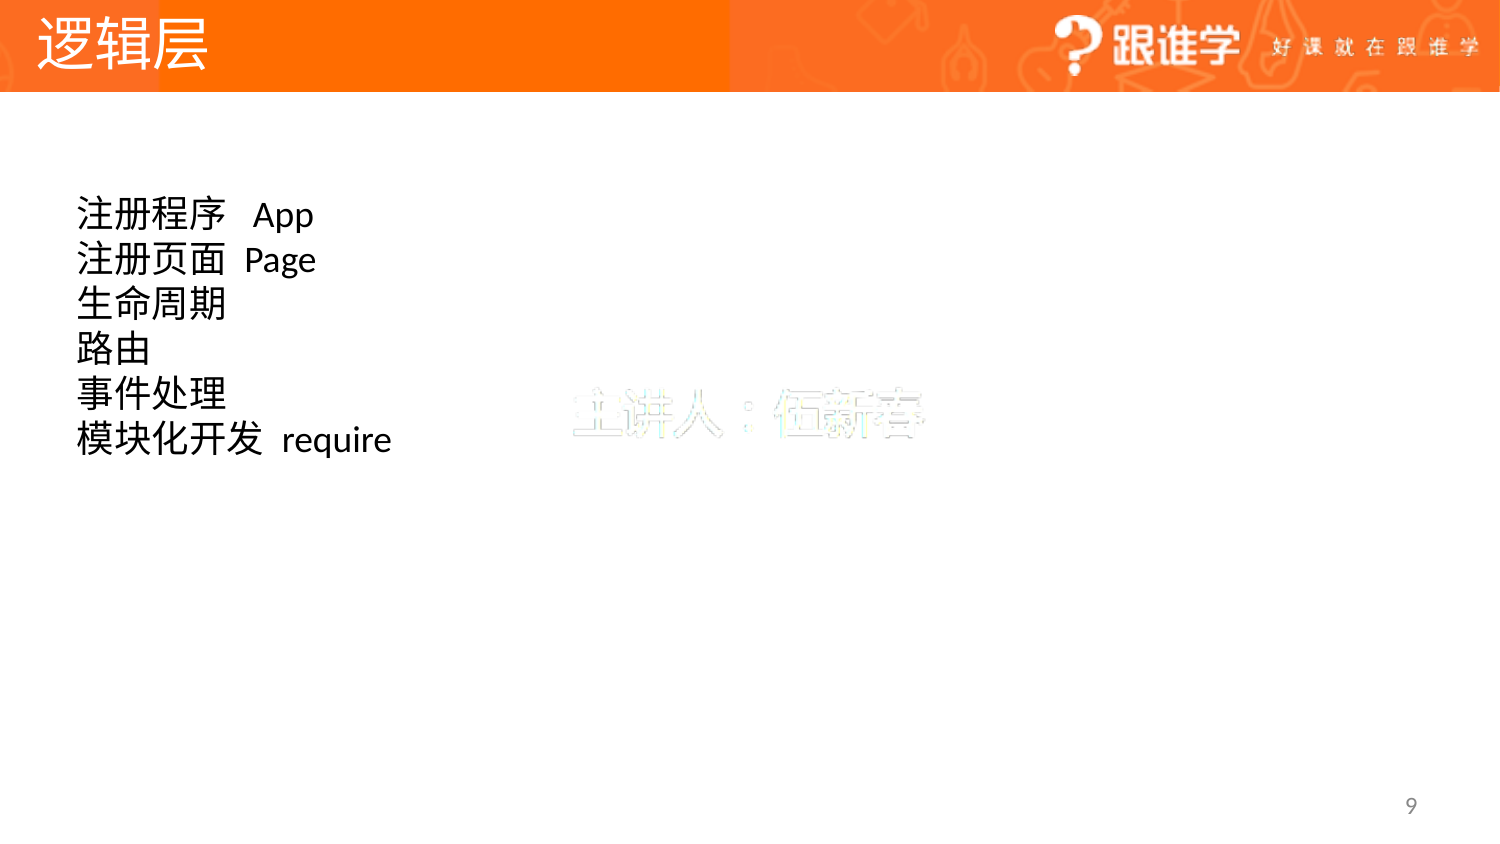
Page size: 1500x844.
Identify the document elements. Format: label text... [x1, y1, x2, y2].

text_box 注册程序 App 注册页面 Page 生命周期 路由 事件处理 模块化开发 require [69, 182, 1402, 468]
slide_number 9 [1074, 781, 1426, 828]
picture [0, 0, 1500, 844]
